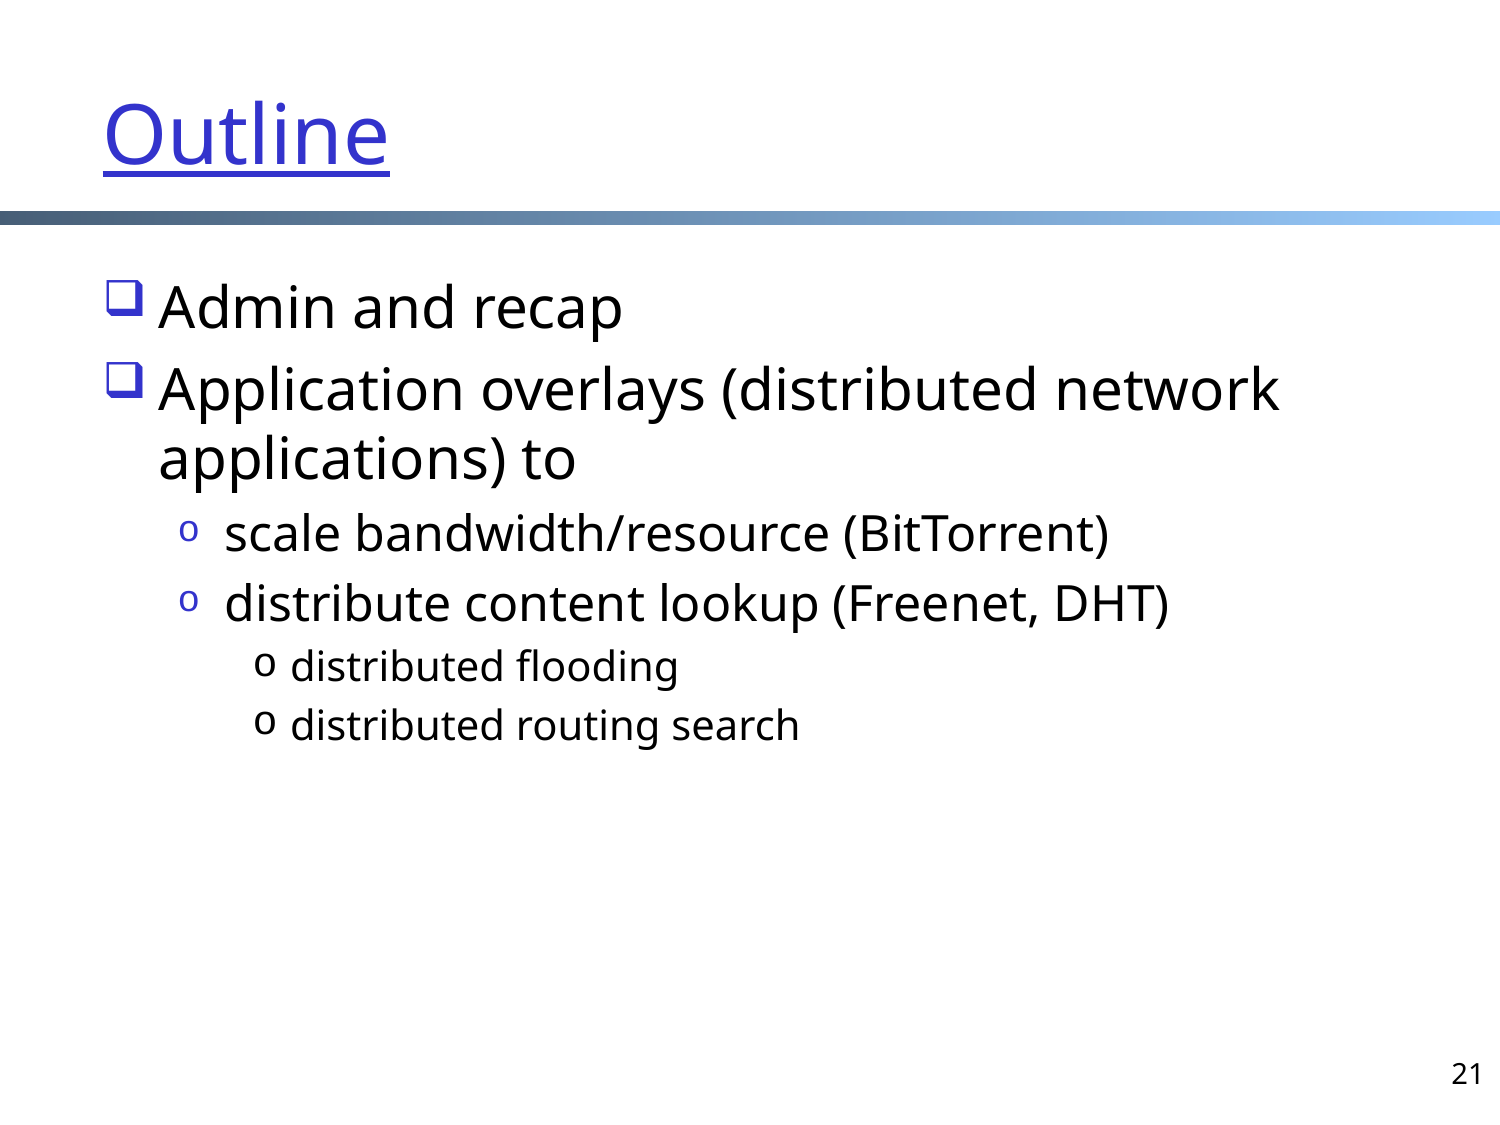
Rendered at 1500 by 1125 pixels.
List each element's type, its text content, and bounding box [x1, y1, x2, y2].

slide_number 21 [850, 1047, 1500, 1123]
list Admin and recap Application overlays (distributed network applications) to scale bandwidth/resource (BitTorrent) distribute content lookup (Freenet, DHT) distributed flooding distributed routing search [87, 262, 1363, 1025]
title Outline [87, 37, 1363, 225]
text_box [1424, 212, 1428, 224]
